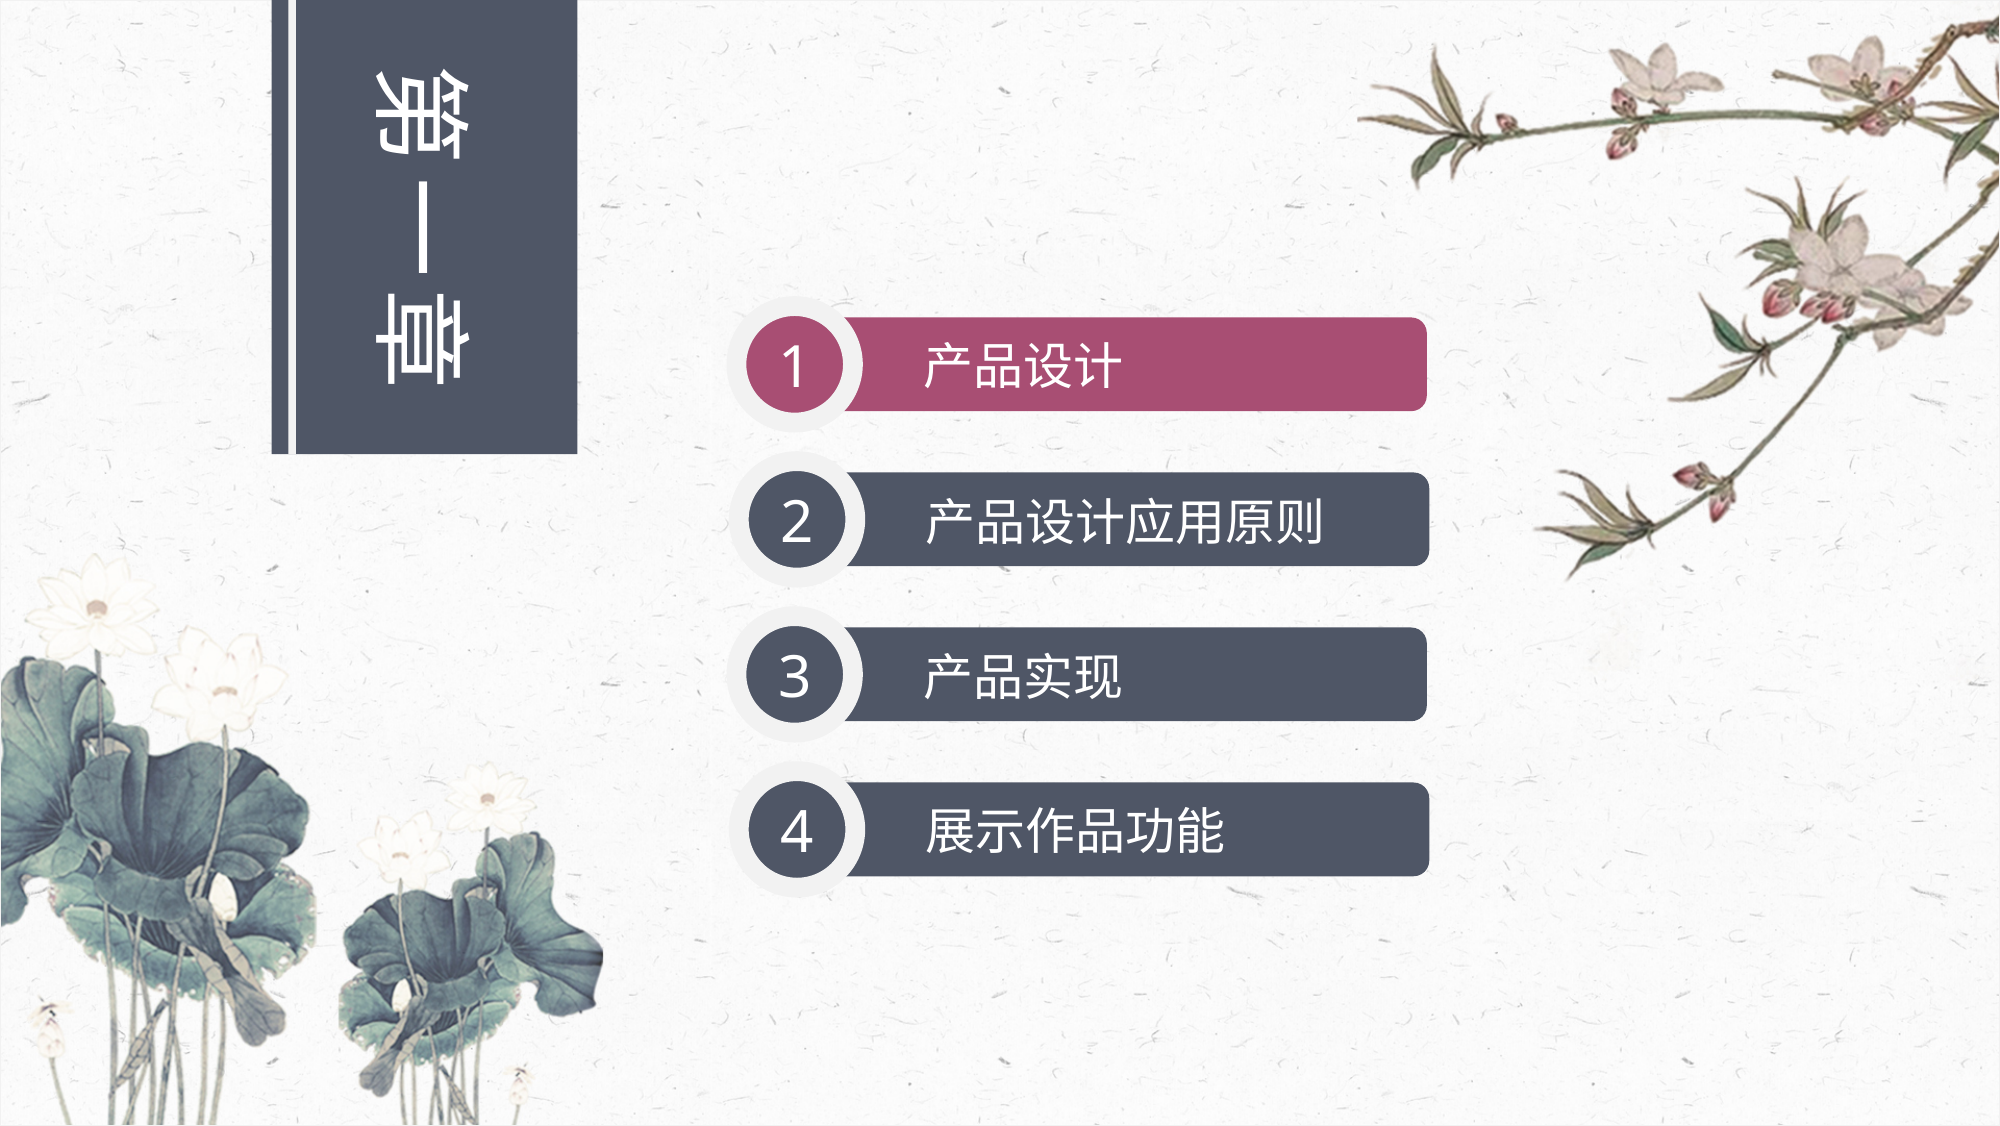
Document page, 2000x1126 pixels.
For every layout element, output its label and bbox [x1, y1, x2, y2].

picture [0, 0, 2000, 1126]
text_box [738, 460, 1430, 578]
text_box [271, 0, 578, 455]
text_box [736, 305, 1428, 423]
text_box [736, 615, 1428, 733]
text_box [738, 770, 1430, 888]
